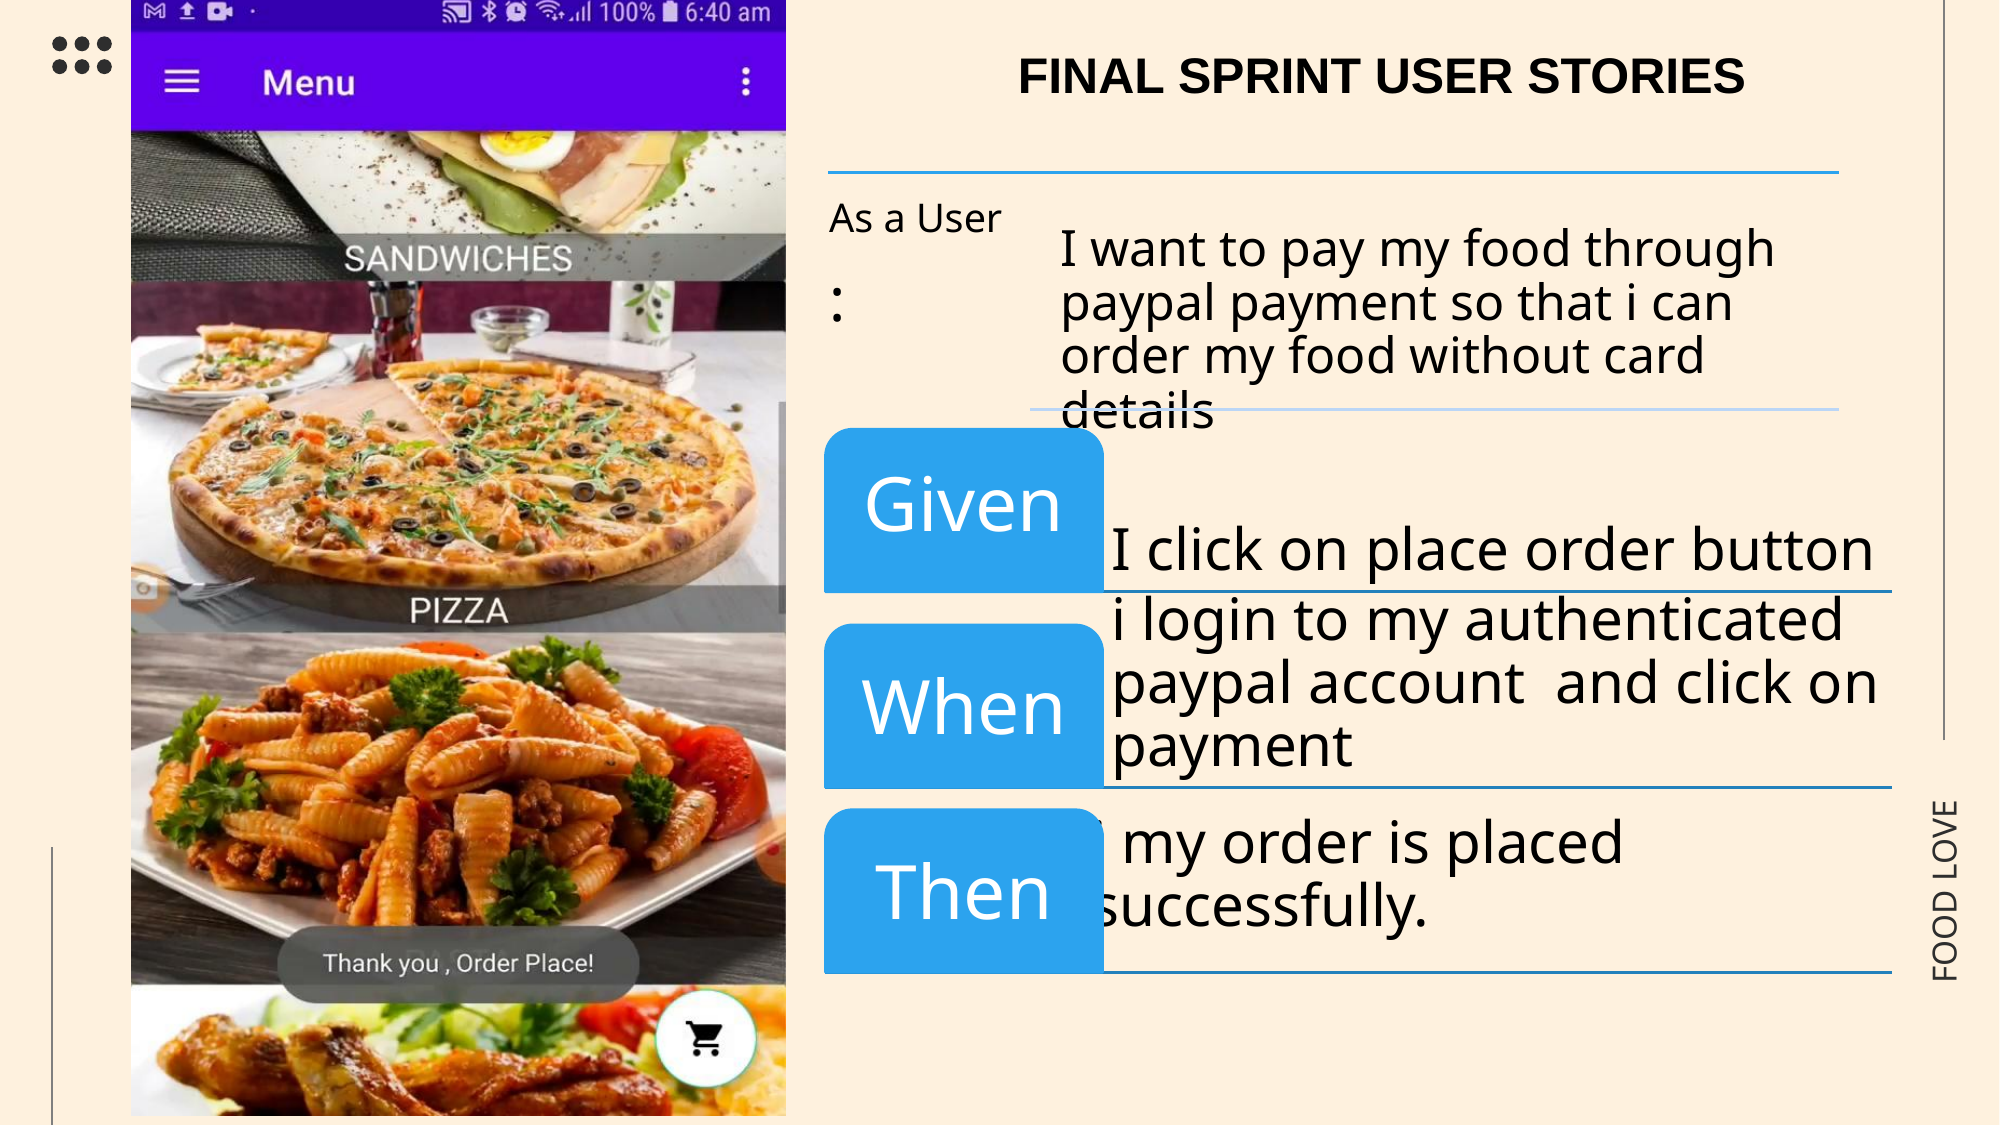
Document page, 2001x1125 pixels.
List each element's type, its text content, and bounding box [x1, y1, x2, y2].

text_box [96, 59, 112, 75]
text_box [52, 59, 68, 75]
text_box [96, 36, 112, 52]
picture [131, 0, 786, 1116]
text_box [806, 172, 1840, 410]
text_box FINAL SPRINT USER STORIES [985, 36, 1779, 171]
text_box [825, 429, 1892, 1015]
text_box FOOD LOVE [1915, 754, 1972, 1029]
text_box [74, 59, 90, 75]
text_box [0, 0, 2000, 1125]
text_box [52, 36, 68, 52]
text_box [74, 36, 90, 52]
